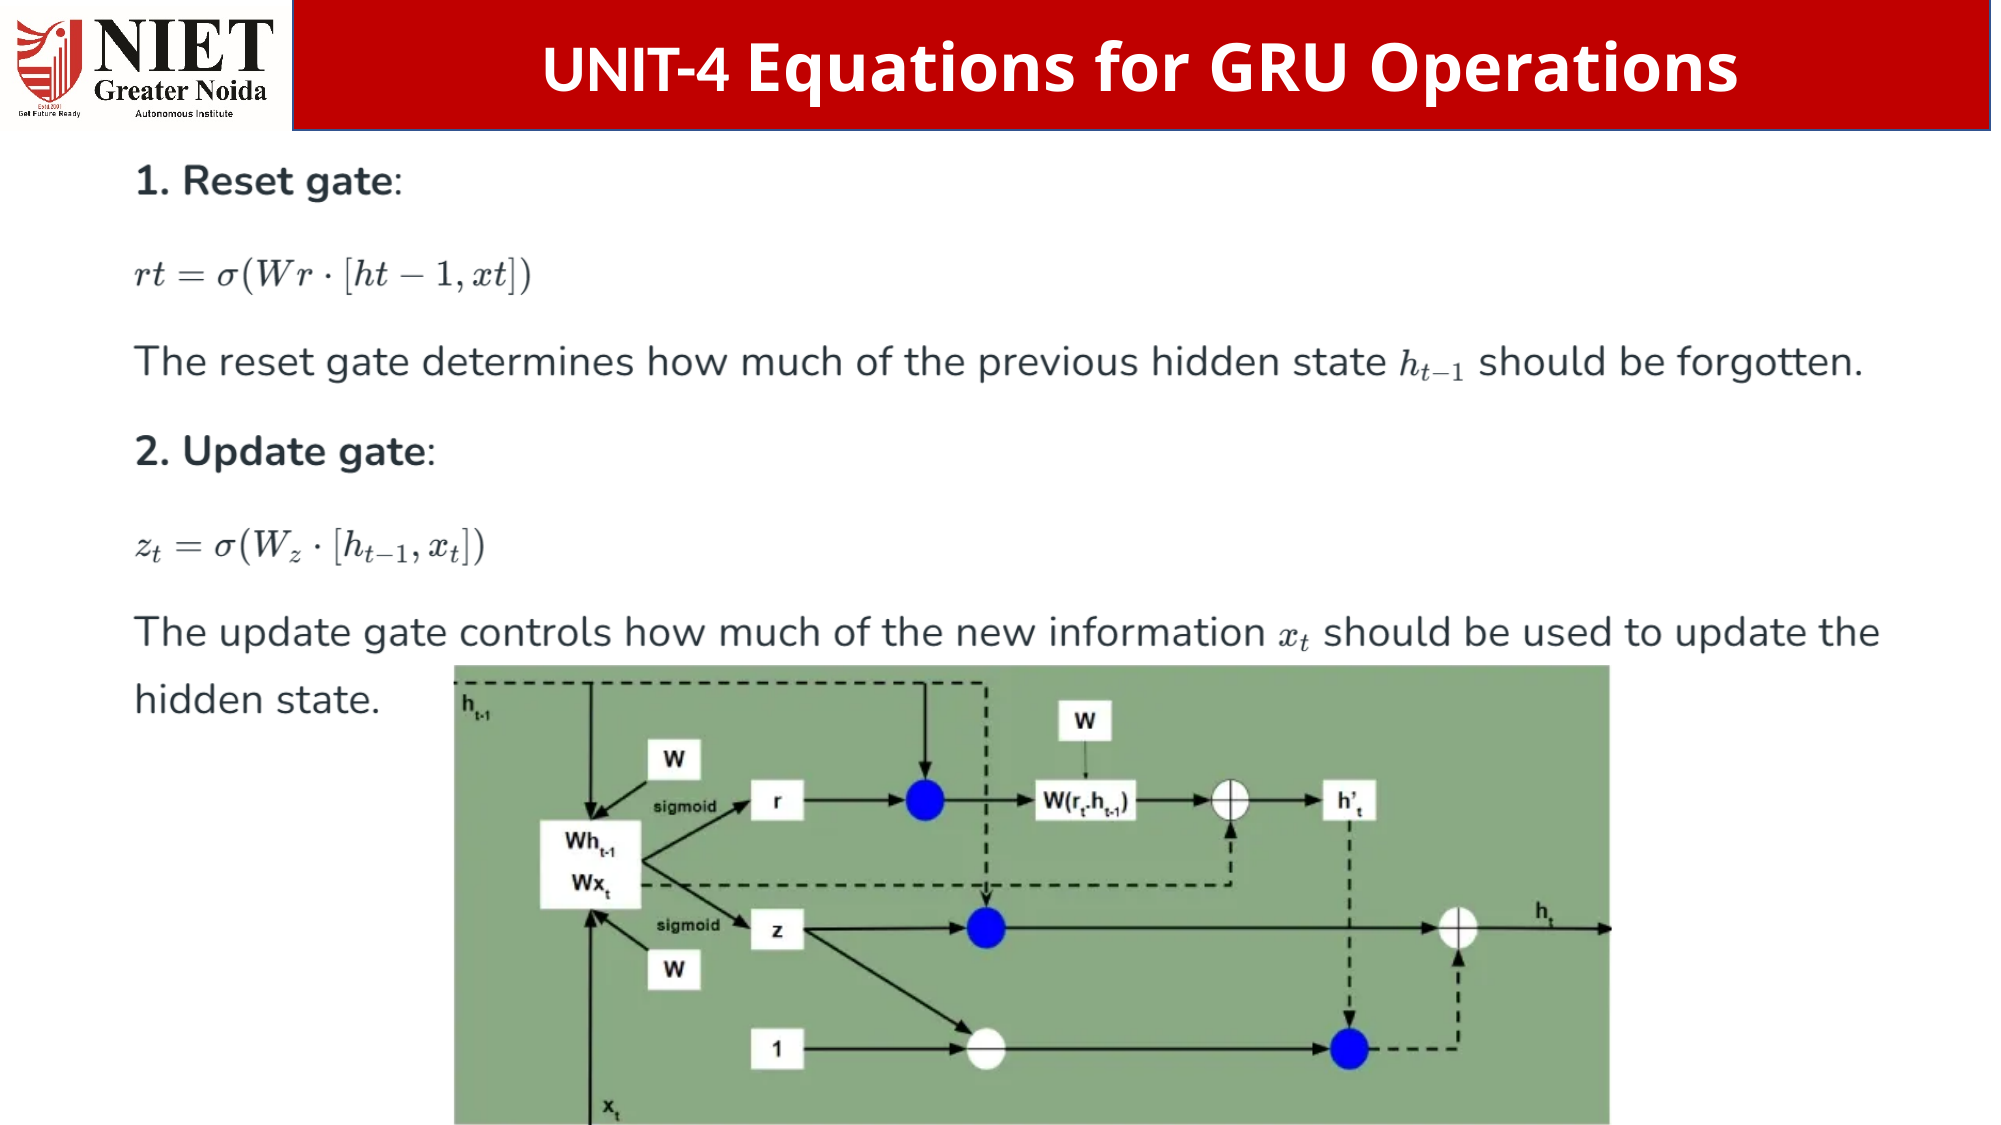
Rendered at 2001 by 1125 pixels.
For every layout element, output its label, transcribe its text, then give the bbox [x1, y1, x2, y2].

picture [123, 140, 1925, 1125]
text_box UNIT-4 Equations for GRU Operations [292, 0, 1991, 131]
picture [0, 6, 290, 131]
